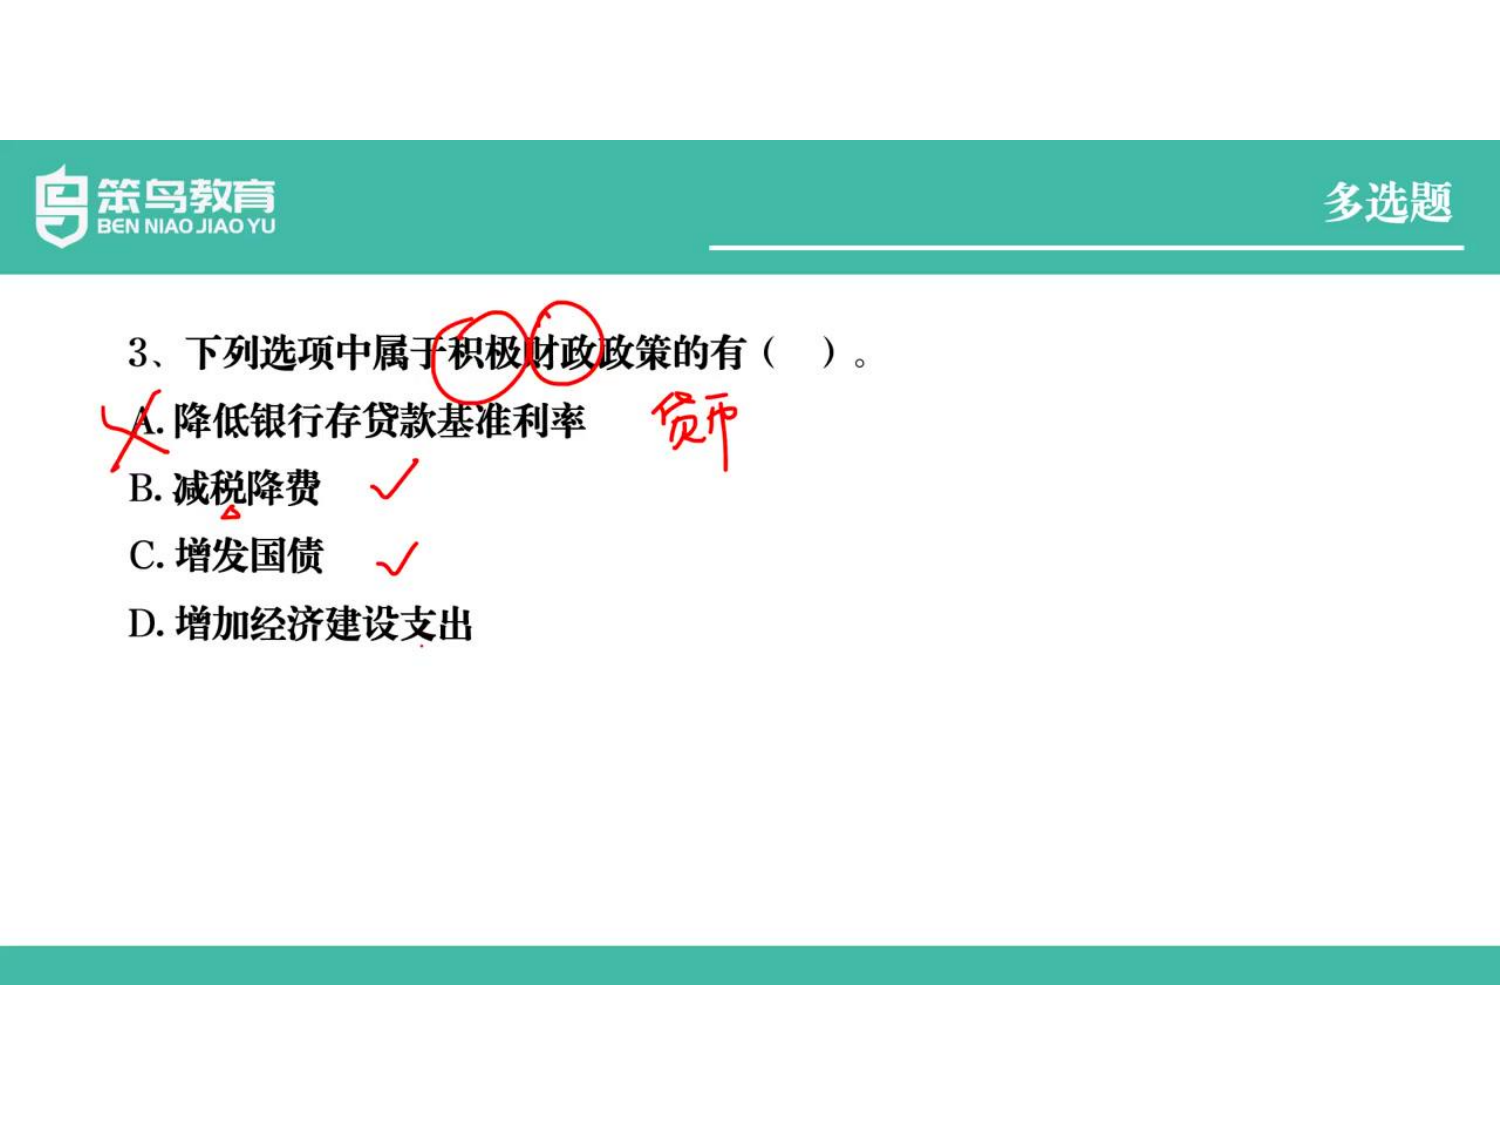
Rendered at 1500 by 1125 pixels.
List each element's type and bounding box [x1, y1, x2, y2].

picture [0, 140, 1500, 985]
